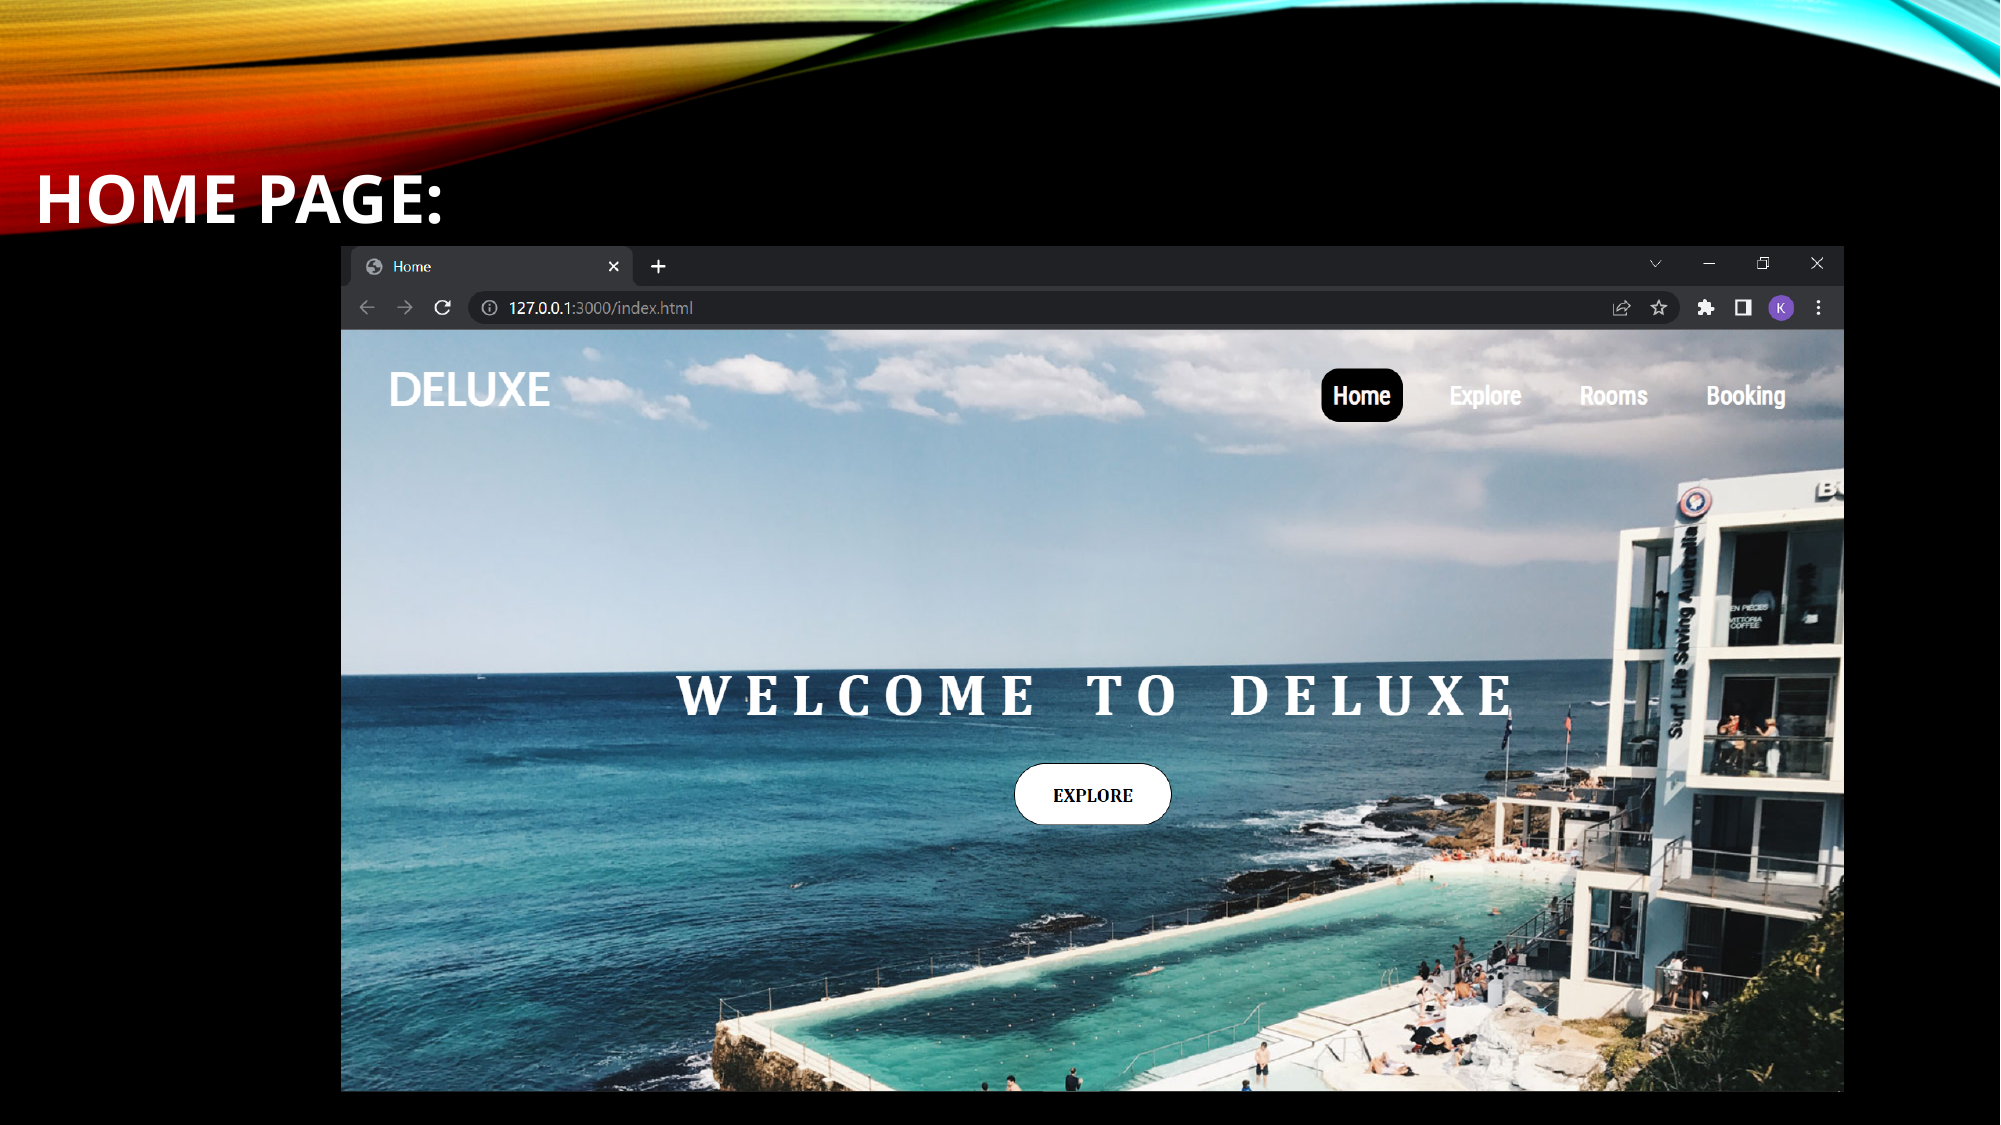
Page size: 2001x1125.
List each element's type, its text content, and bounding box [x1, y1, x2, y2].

picture [0, 0, 2000, 237]
title Home page: [19, 95, 1433, 308]
picture [341, 246, 1844, 1092]
